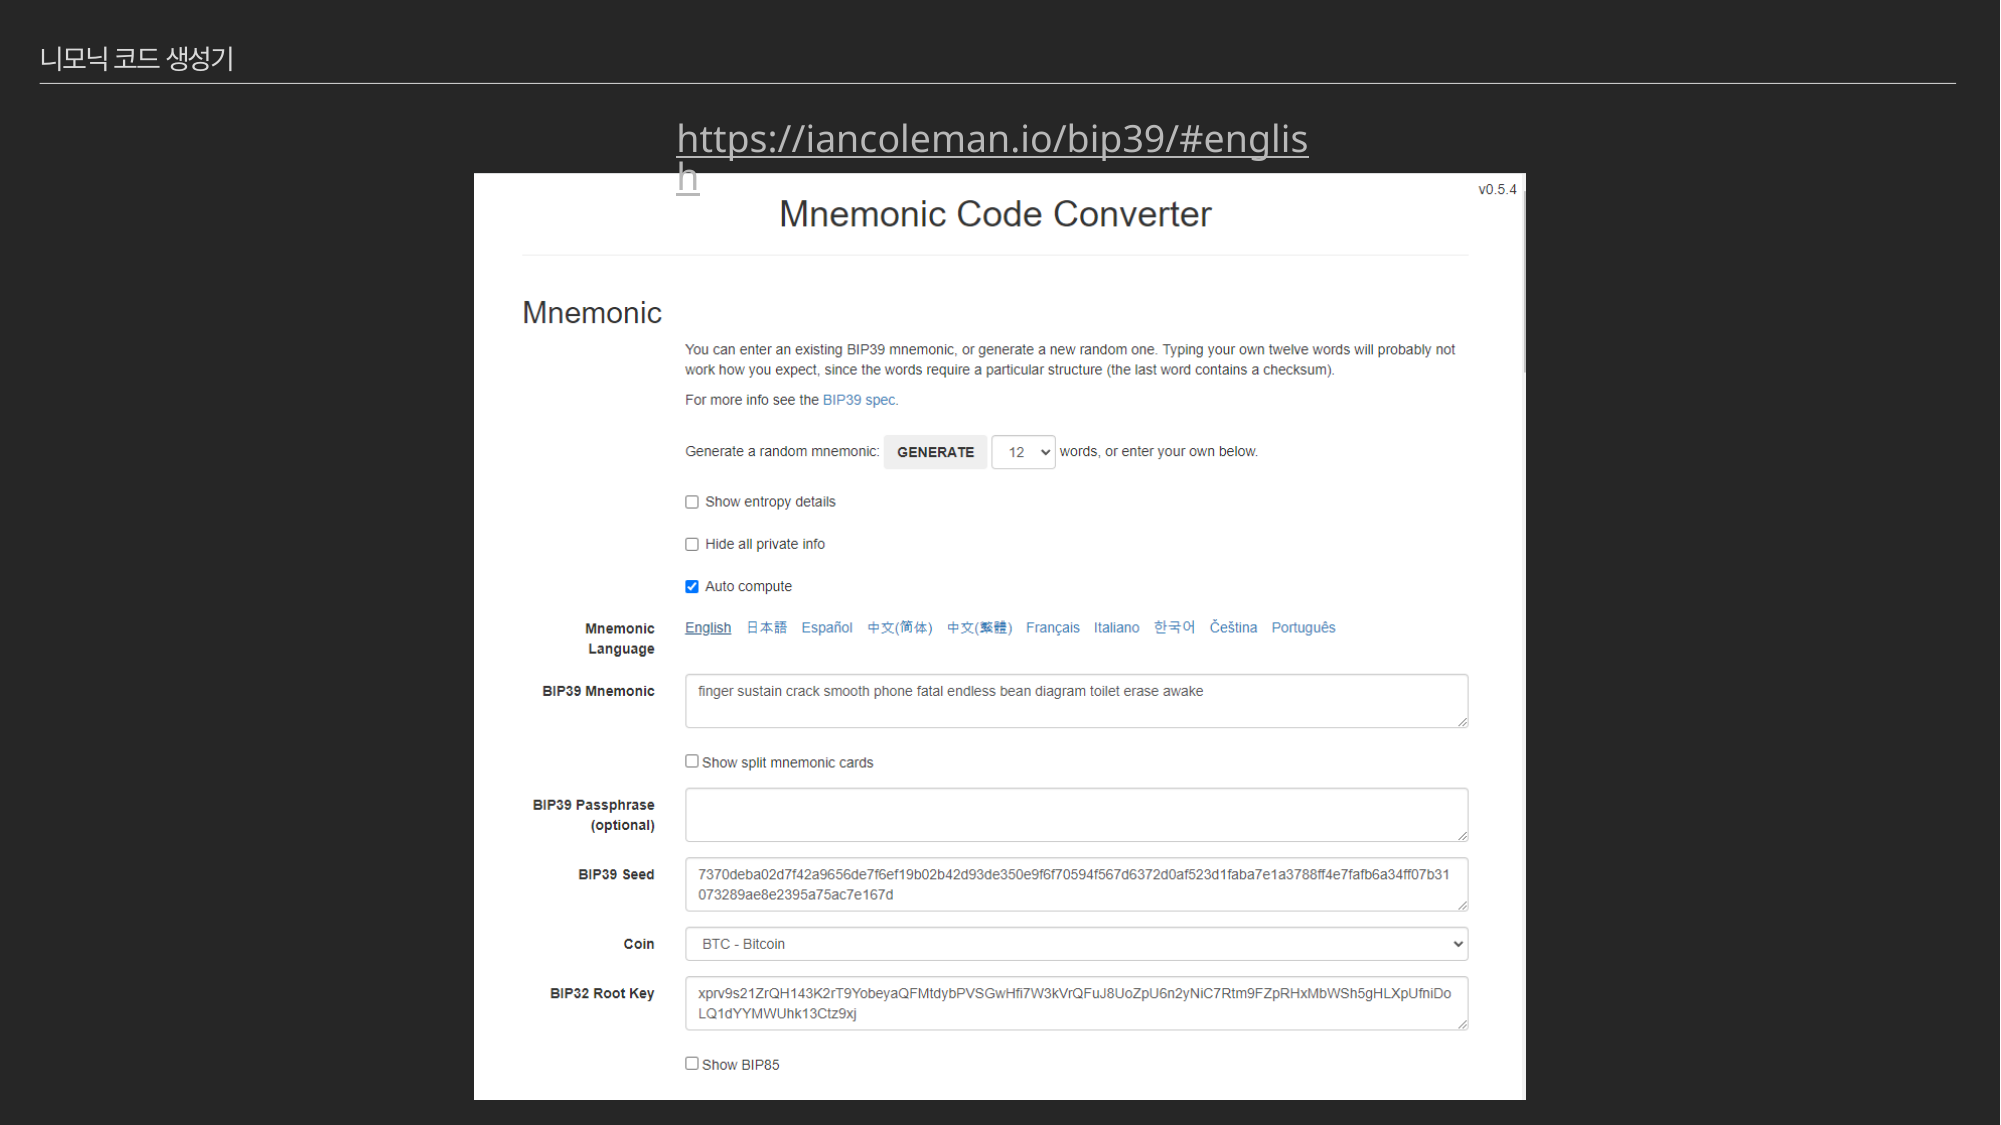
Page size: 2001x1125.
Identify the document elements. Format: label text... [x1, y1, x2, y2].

picture [474, 173, 1527, 1100]
title 니모닉 코드 생성기 [39, 31, 1961, 84]
text_box https://iancoleman.io/bip39/#english [661, 107, 1339, 173]
